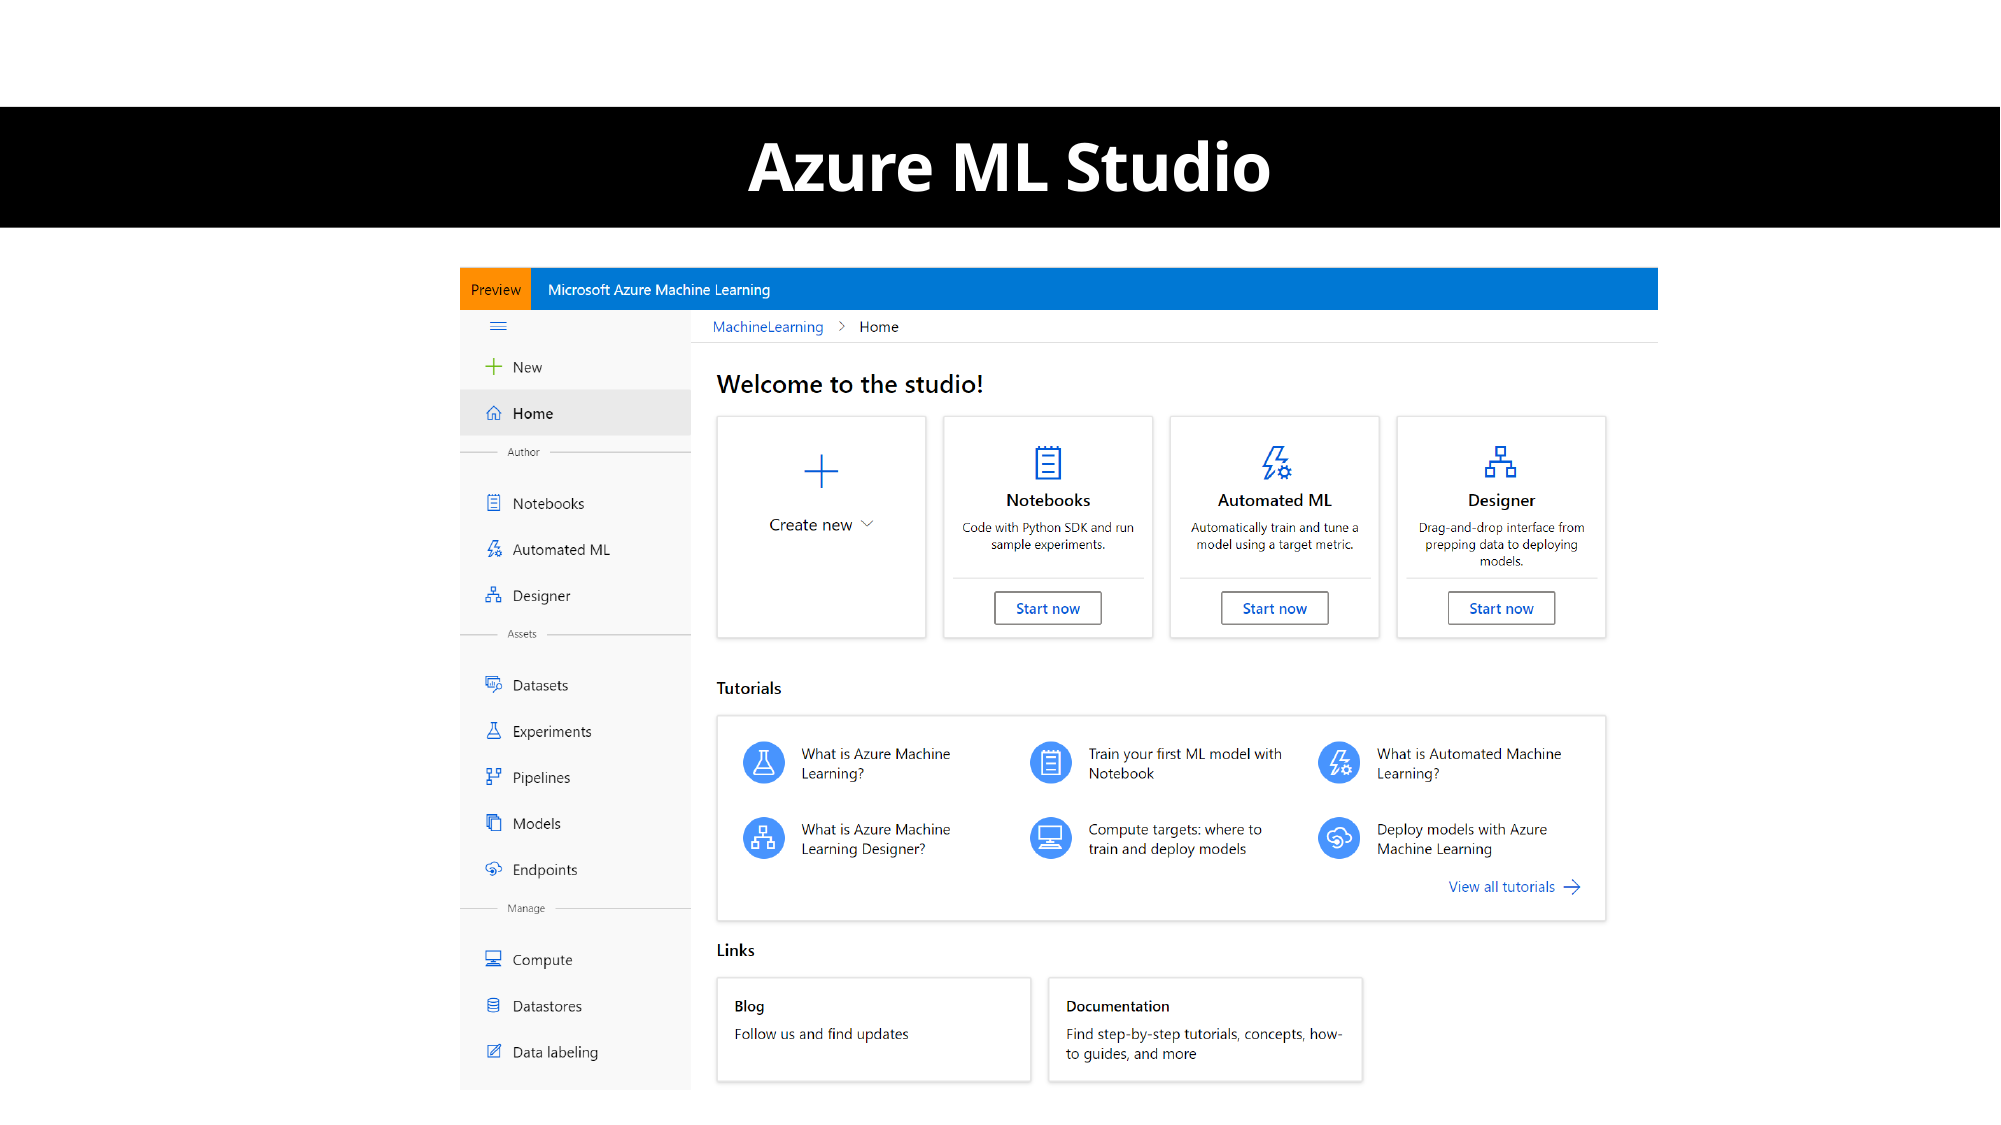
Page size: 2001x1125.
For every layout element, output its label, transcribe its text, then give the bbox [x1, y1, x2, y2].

text_box [0, 106, 2000, 229]
title Azure ML Studio [91, 105, 1931, 228]
picture [460, 266, 1658, 1090]
